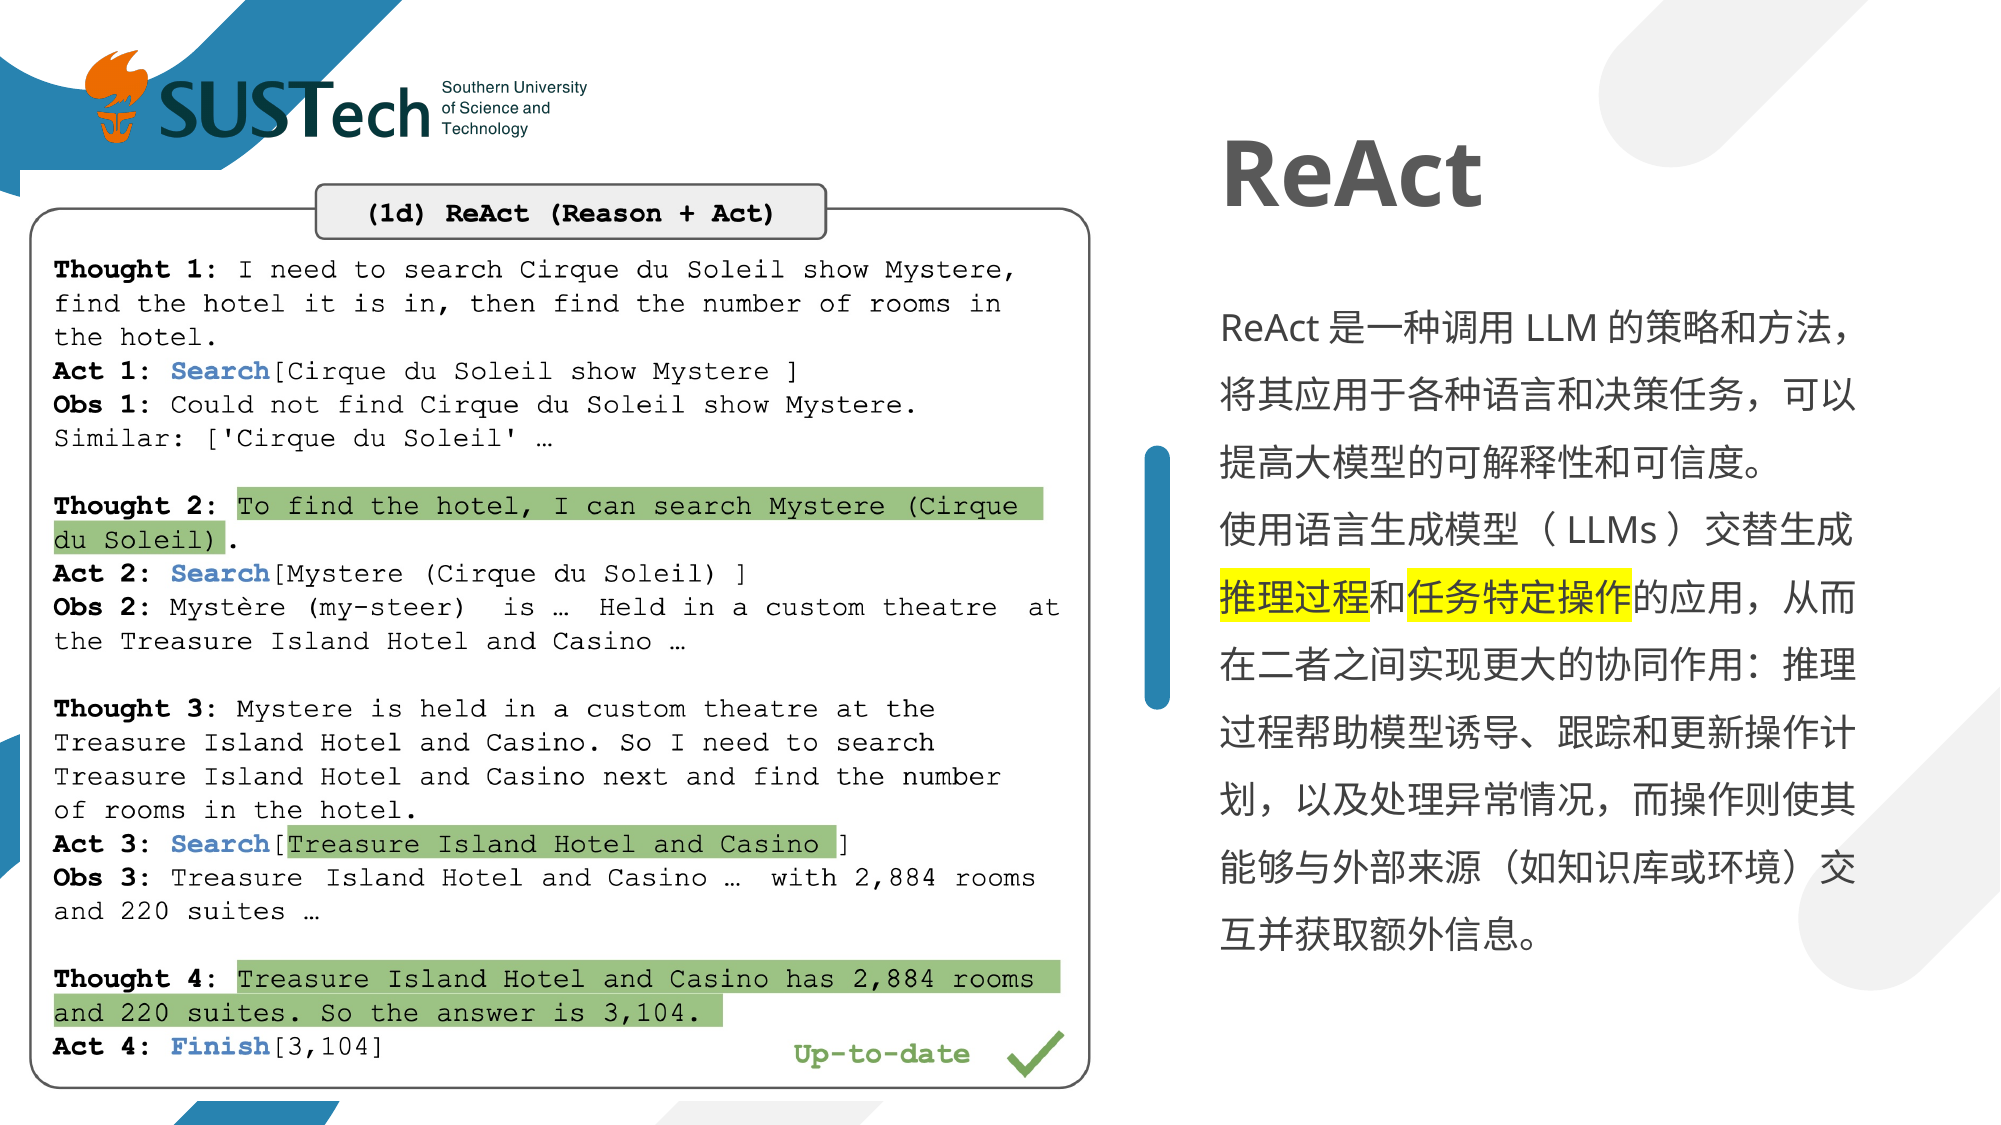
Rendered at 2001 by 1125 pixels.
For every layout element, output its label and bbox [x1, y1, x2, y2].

text_box [0, 0, 2000, 1125]
picture [85, 50, 587, 143]
picture [20, 170, 1110, 1101]
